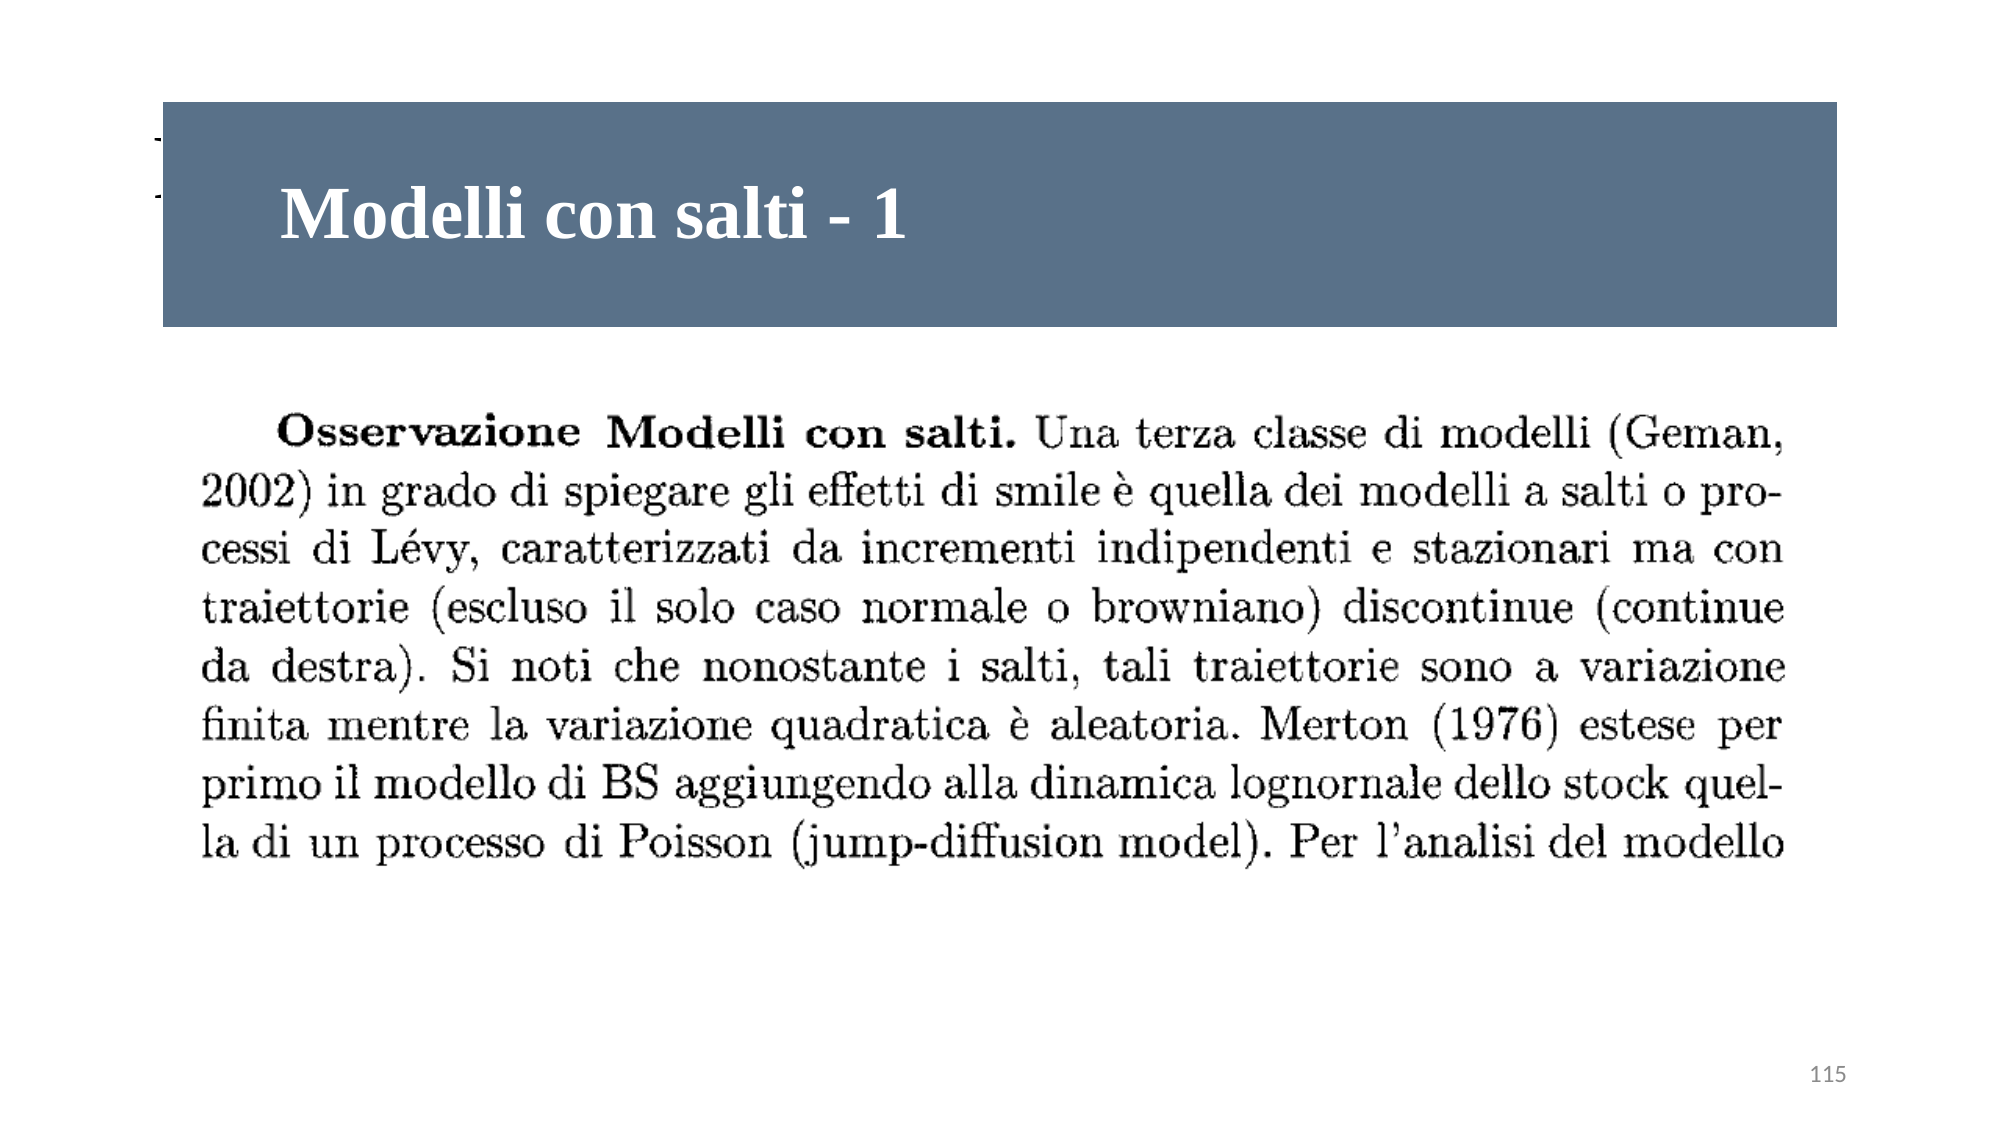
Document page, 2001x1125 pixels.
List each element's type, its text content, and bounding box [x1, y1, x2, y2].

slide_number 115 [1412, 1042, 1863, 1103]
text_box Modelli con salti - 1 [161, 100, 1838, 328]
picture [41, 400, 1947, 877]
title Processi Stocastici [137, 59, 1863, 278]
